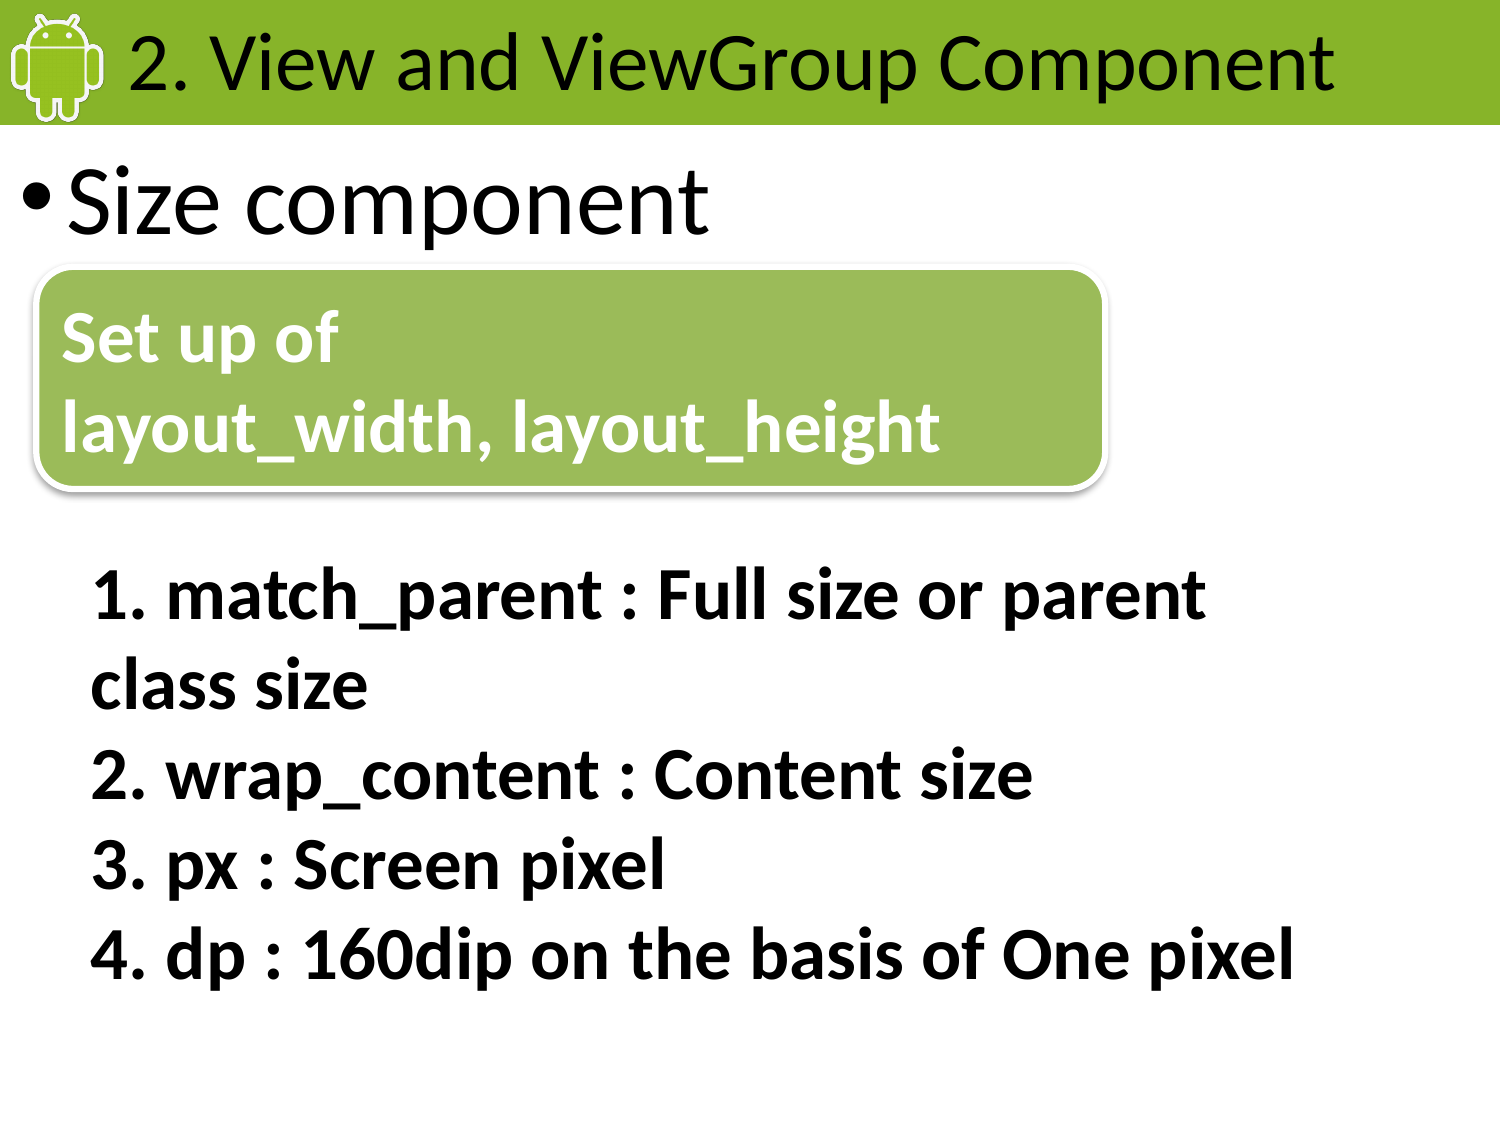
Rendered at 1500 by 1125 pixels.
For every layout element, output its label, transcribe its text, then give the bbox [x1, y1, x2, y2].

text_box Size component [4, 134, 727, 263]
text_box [0, 0, 1500, 126]
text_box 1. match_parent : Full size or parent class size 2. wrap_content : Content size 3. px : Screen pixel 4. dp : 160dip on the basis of One pixel [76, 537, 1328, 1092]
text_box Set up of layout_width, layout_height [33, 263, 1109, 493]
